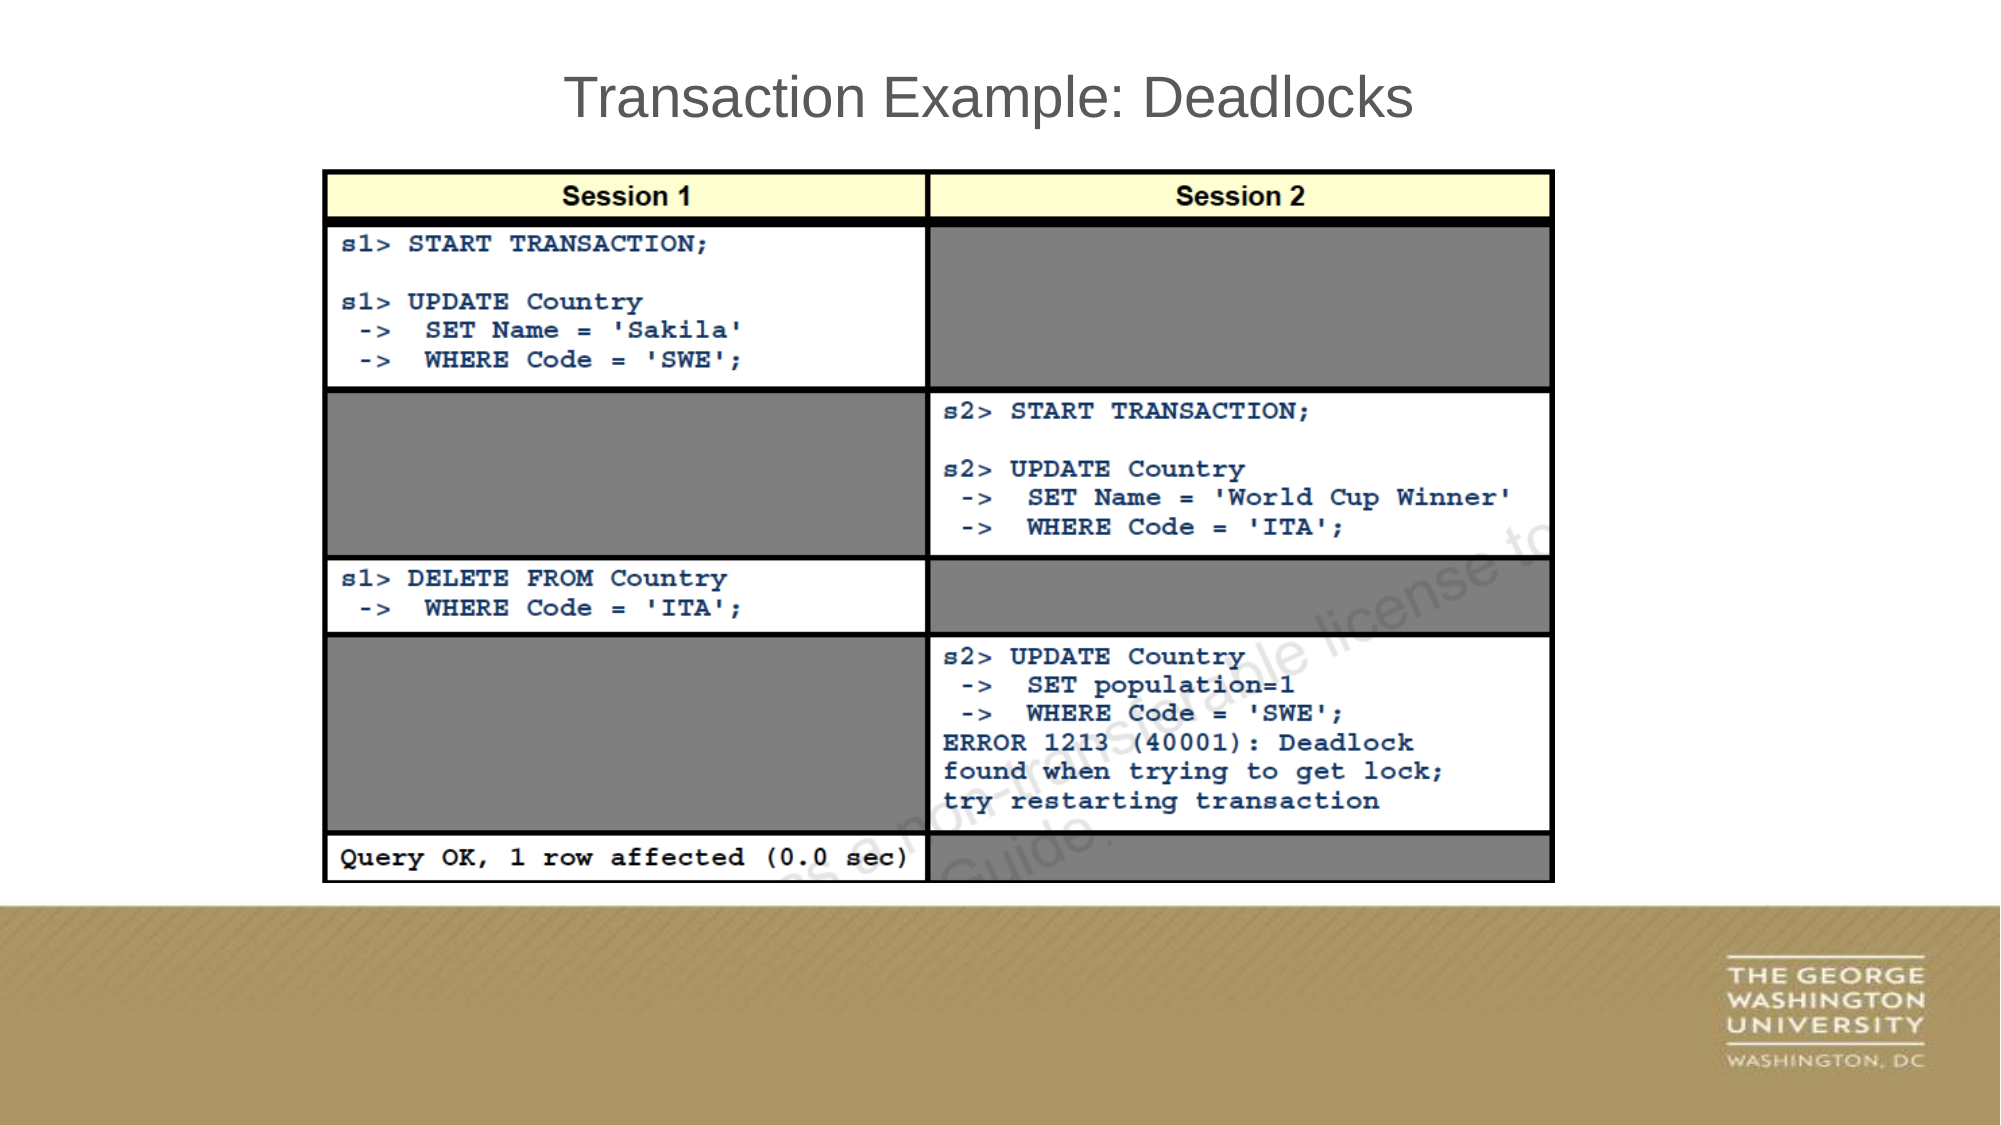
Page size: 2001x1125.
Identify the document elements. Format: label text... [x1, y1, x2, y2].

title Transaction Example: Deadlocks [365, 51, 1631, 148]
picture [0, 0, 2000, 1125]
